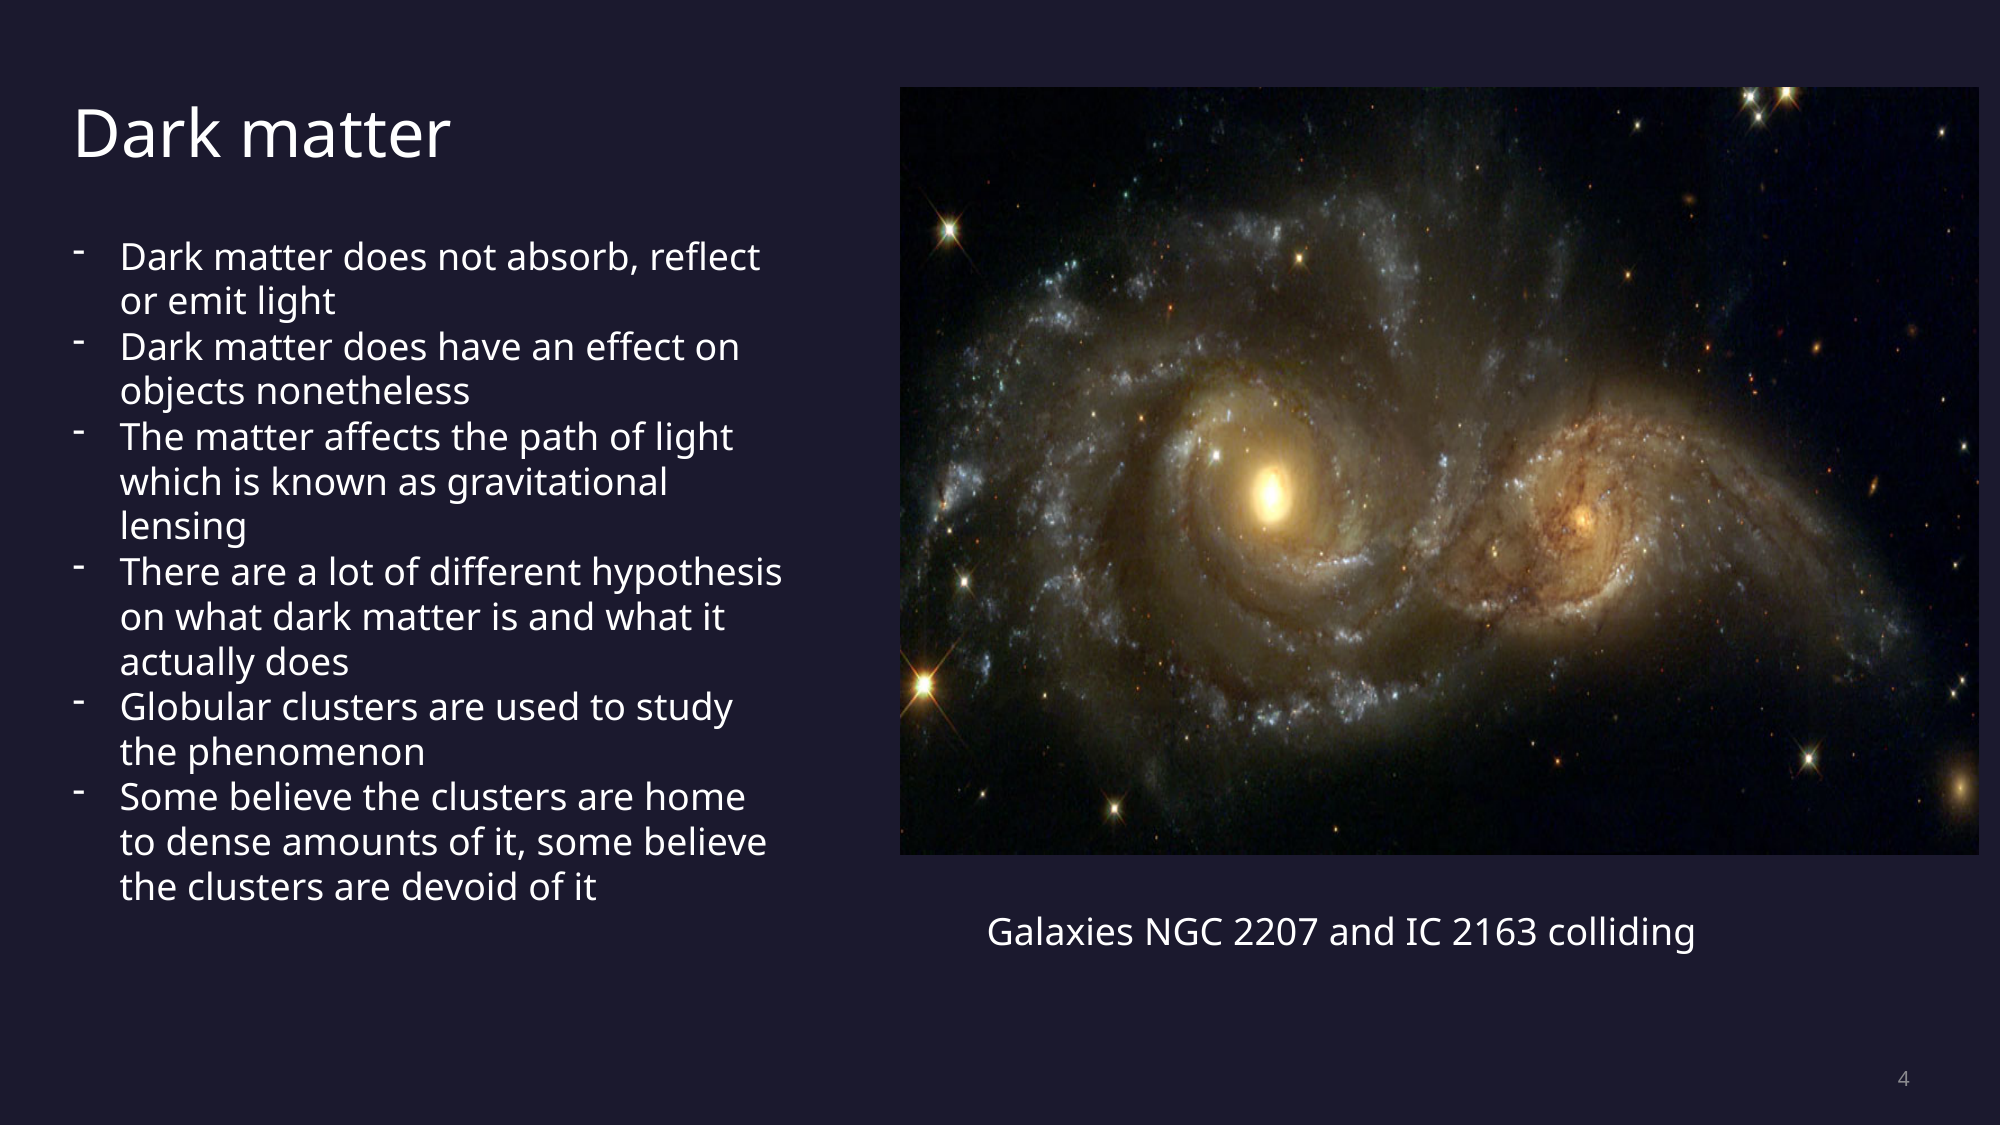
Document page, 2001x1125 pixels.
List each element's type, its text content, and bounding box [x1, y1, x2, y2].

slide_number 4 [1632, 1067, 1910, 1093]
text_box Dark matter [57, 83, 900, 179]
text_box Galaxies NGC 2207 and IC 2163 colliding [971, 900, 1734, 961]
text_box Dark matter does not absorb, reflect or emit light Dark matter does have an effect on objects nonetheless The matter affects the path of light which is known as gravitational lensing There are a lot of different hypothesis on what dark matter is and what it actually does Globular clusters are used to study the phenomenon Some believe the clusters are home to dense amounts of it, some believe the clusters are devoid of it [57, 225, 804, 915]
picture [899, 87, 1979, 855]
